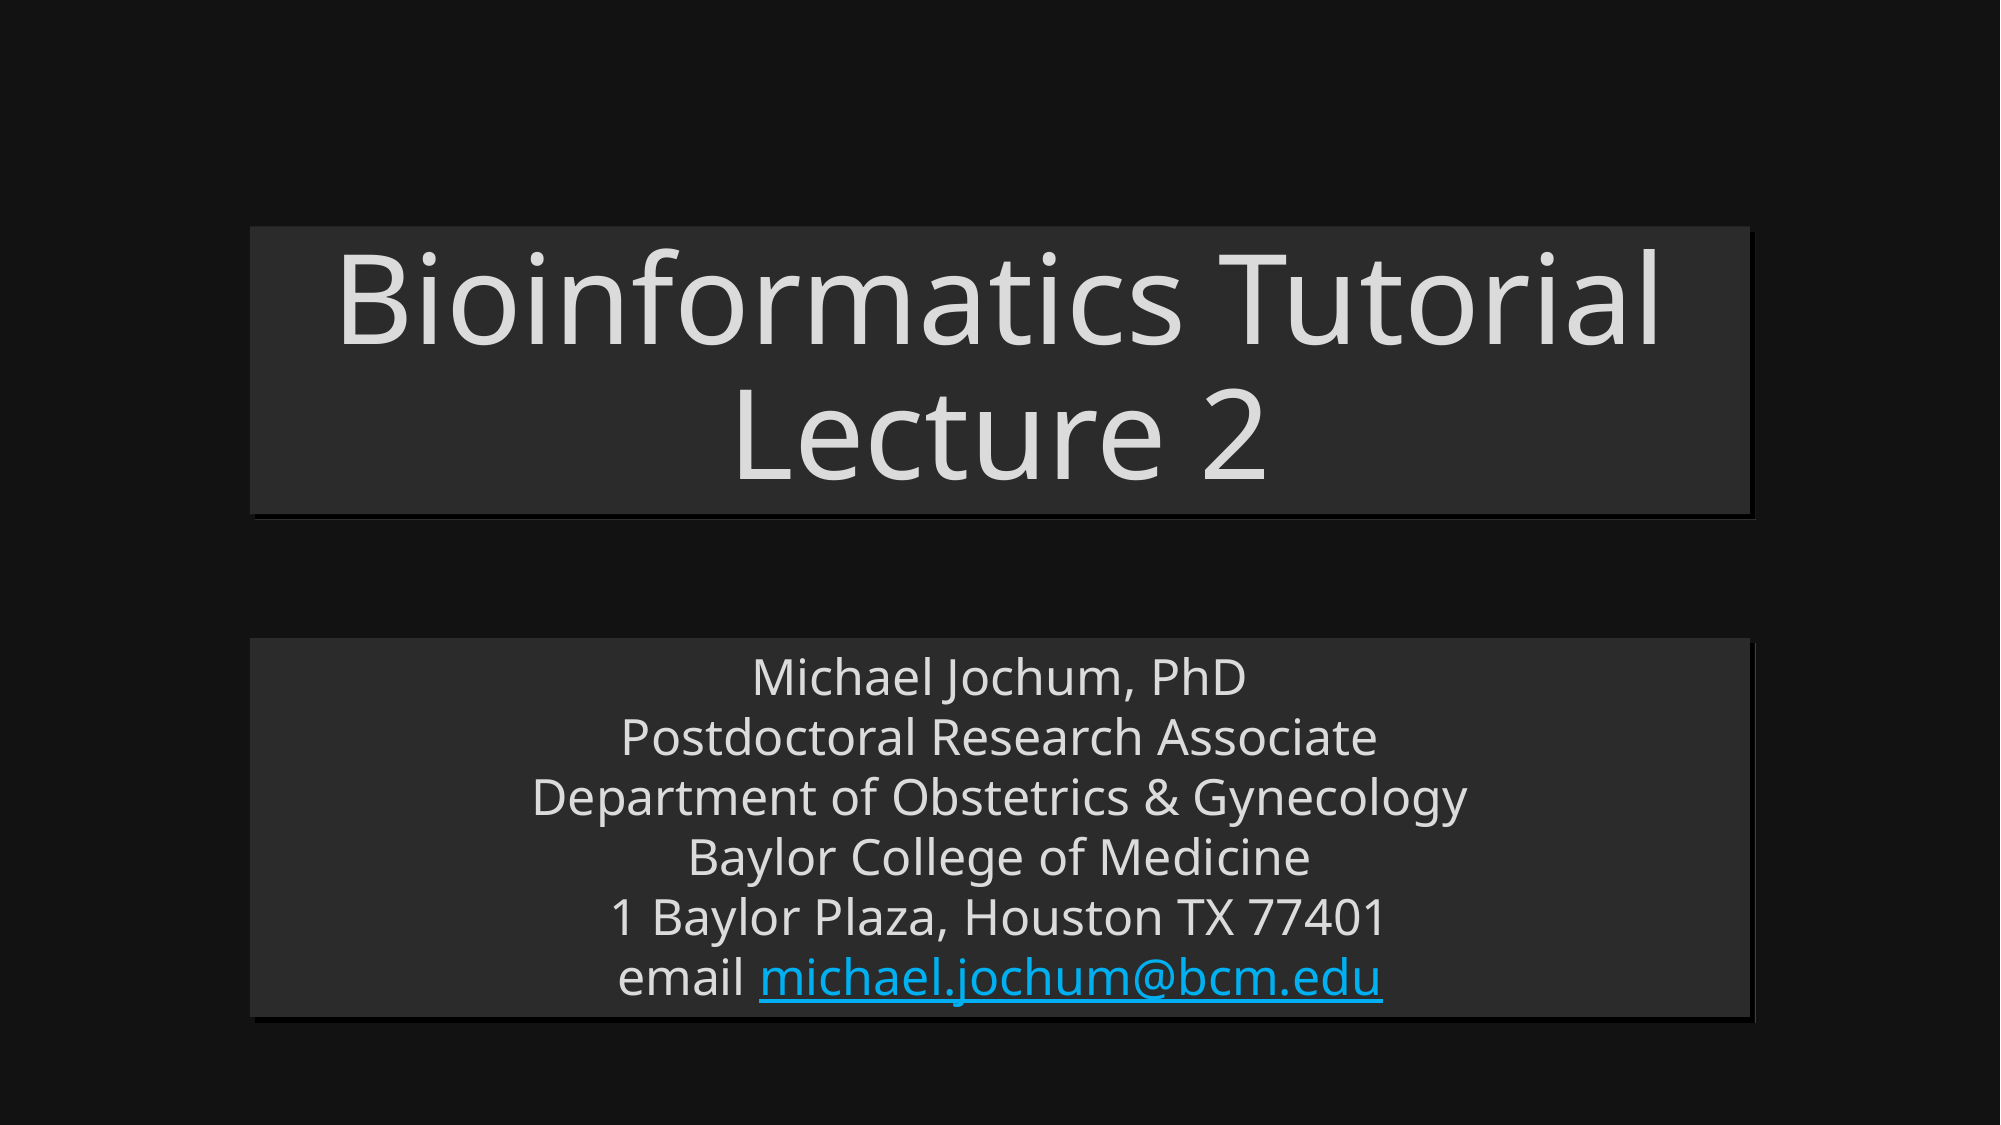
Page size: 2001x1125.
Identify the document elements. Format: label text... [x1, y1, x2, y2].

title Bioinformatics Tutorial Lecture 2 [249, 226, 1750, 515]
subtitle Michael Jochum, PhD Postdoctoral Research Associate Department of Obstetrics & Gynecology Baylor College of Medicine 1 Baylor Plaza, Houston TX 77401 email michael.jochum@bcm.edu [249, 638, 1750, 1017]
